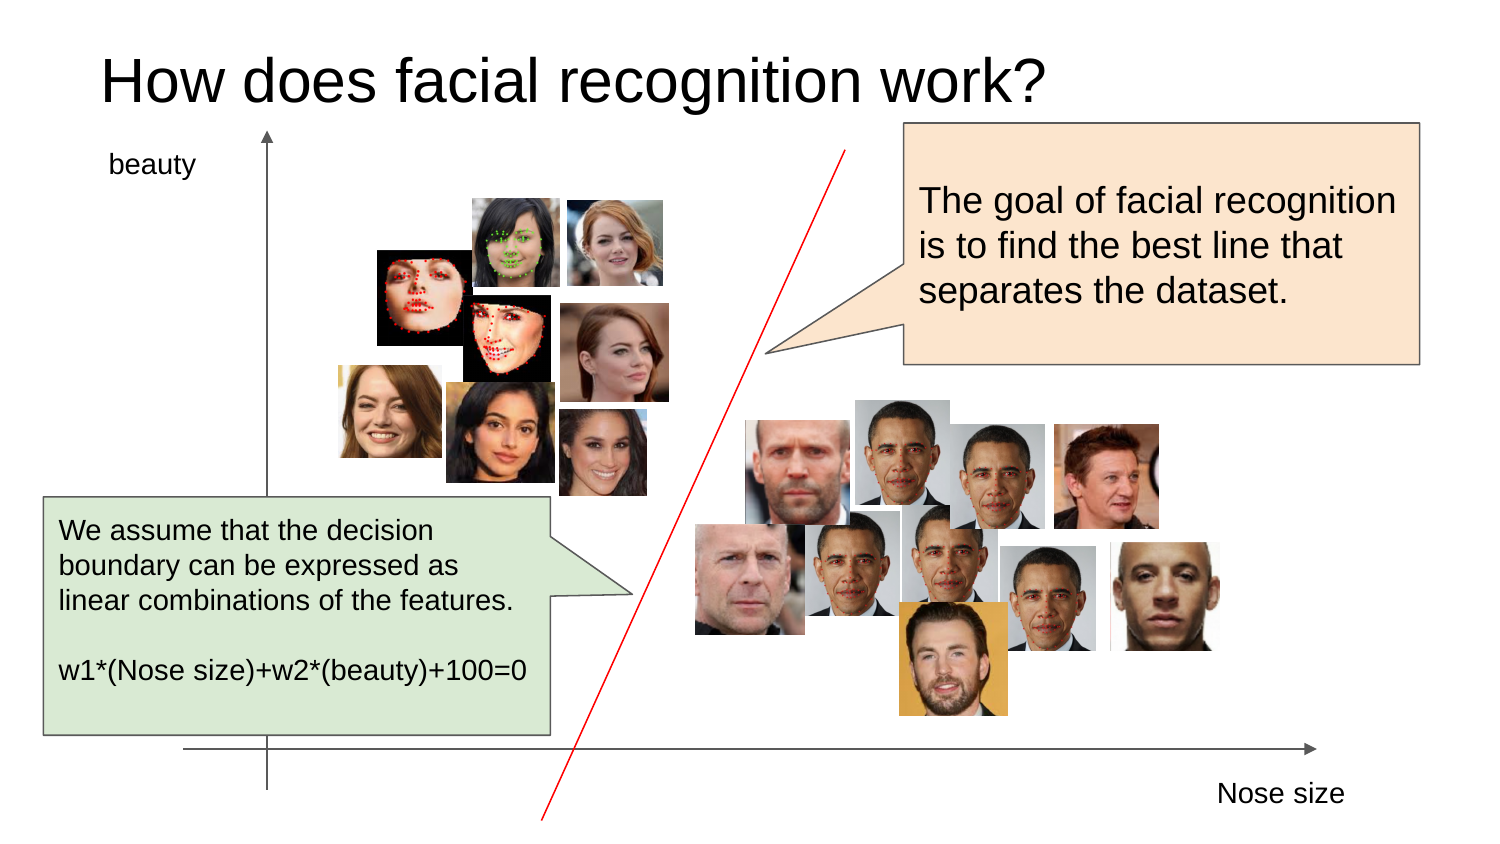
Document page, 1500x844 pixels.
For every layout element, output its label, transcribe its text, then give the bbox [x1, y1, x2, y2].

text_box Nose size [1201, 759, 1391, 829]
picture [567, 199, 663, 286]
picture [695, 400, 1096, 717]
picture [338, 365, 443, 458]
picture [377, 198, 556, 484]
text_box [79, 139, 244, 199]
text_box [541, 149, 846, 821]
text_box How does facial recognition work? [85, 24, 1415, 131]
picture [560, 303, 670, 402]
text_box beauty [93, 130, 230, 191]
text_box We assume that the decision boundary can be expressed as linear combinations of the features. w1*(Nose size)+w2*(beauty)+100=0 [271, 496, 536, 736]
picture [1054, 424, 1159, 529]
picture [1110, 542, 1220, 651]
text_box The goal of facial recognition is to find the best line that separates the dataset. [850, 123, 1420, 365]
picture [559, 409, 647, 496]
text_box We assume that the decision boundary can be expressed as linear combinations of the features. w1*(Nose size)+w2*(beauty)+100=0 [43, 496, 262, 736]
